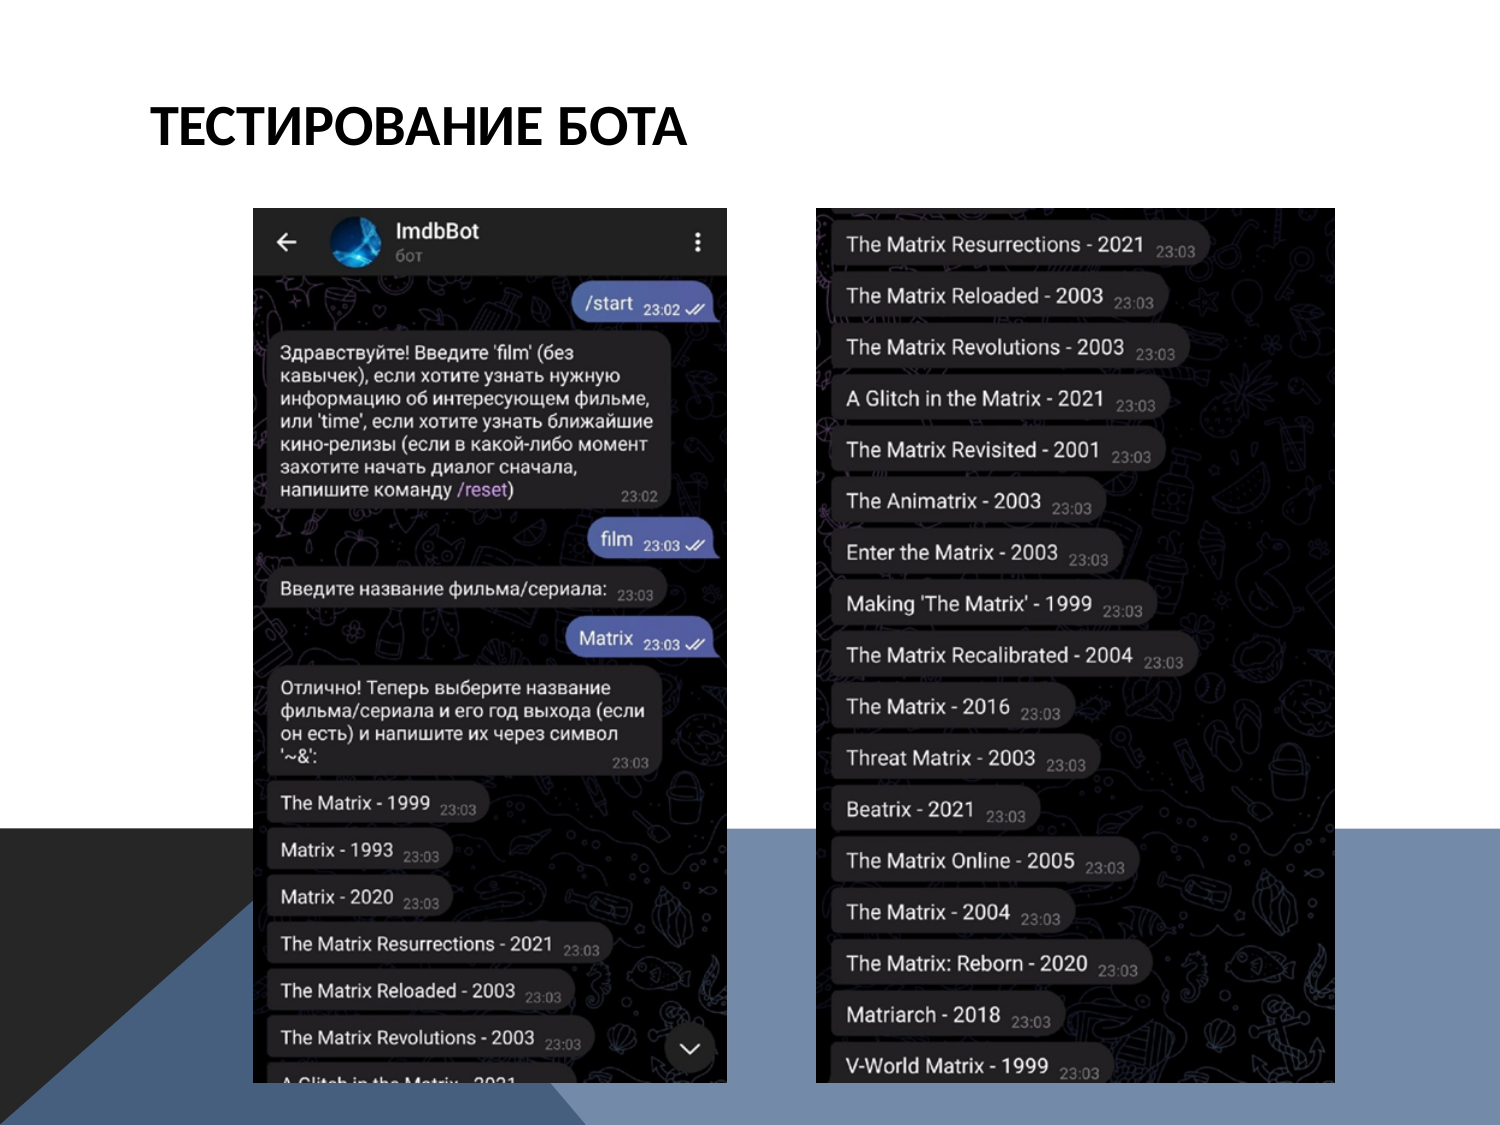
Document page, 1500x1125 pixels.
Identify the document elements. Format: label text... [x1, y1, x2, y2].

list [253, 207, 727, 1083]
picture [816, 207, 1335, 1083]
title Тестирование бота [135, 60, 1369, 185]
